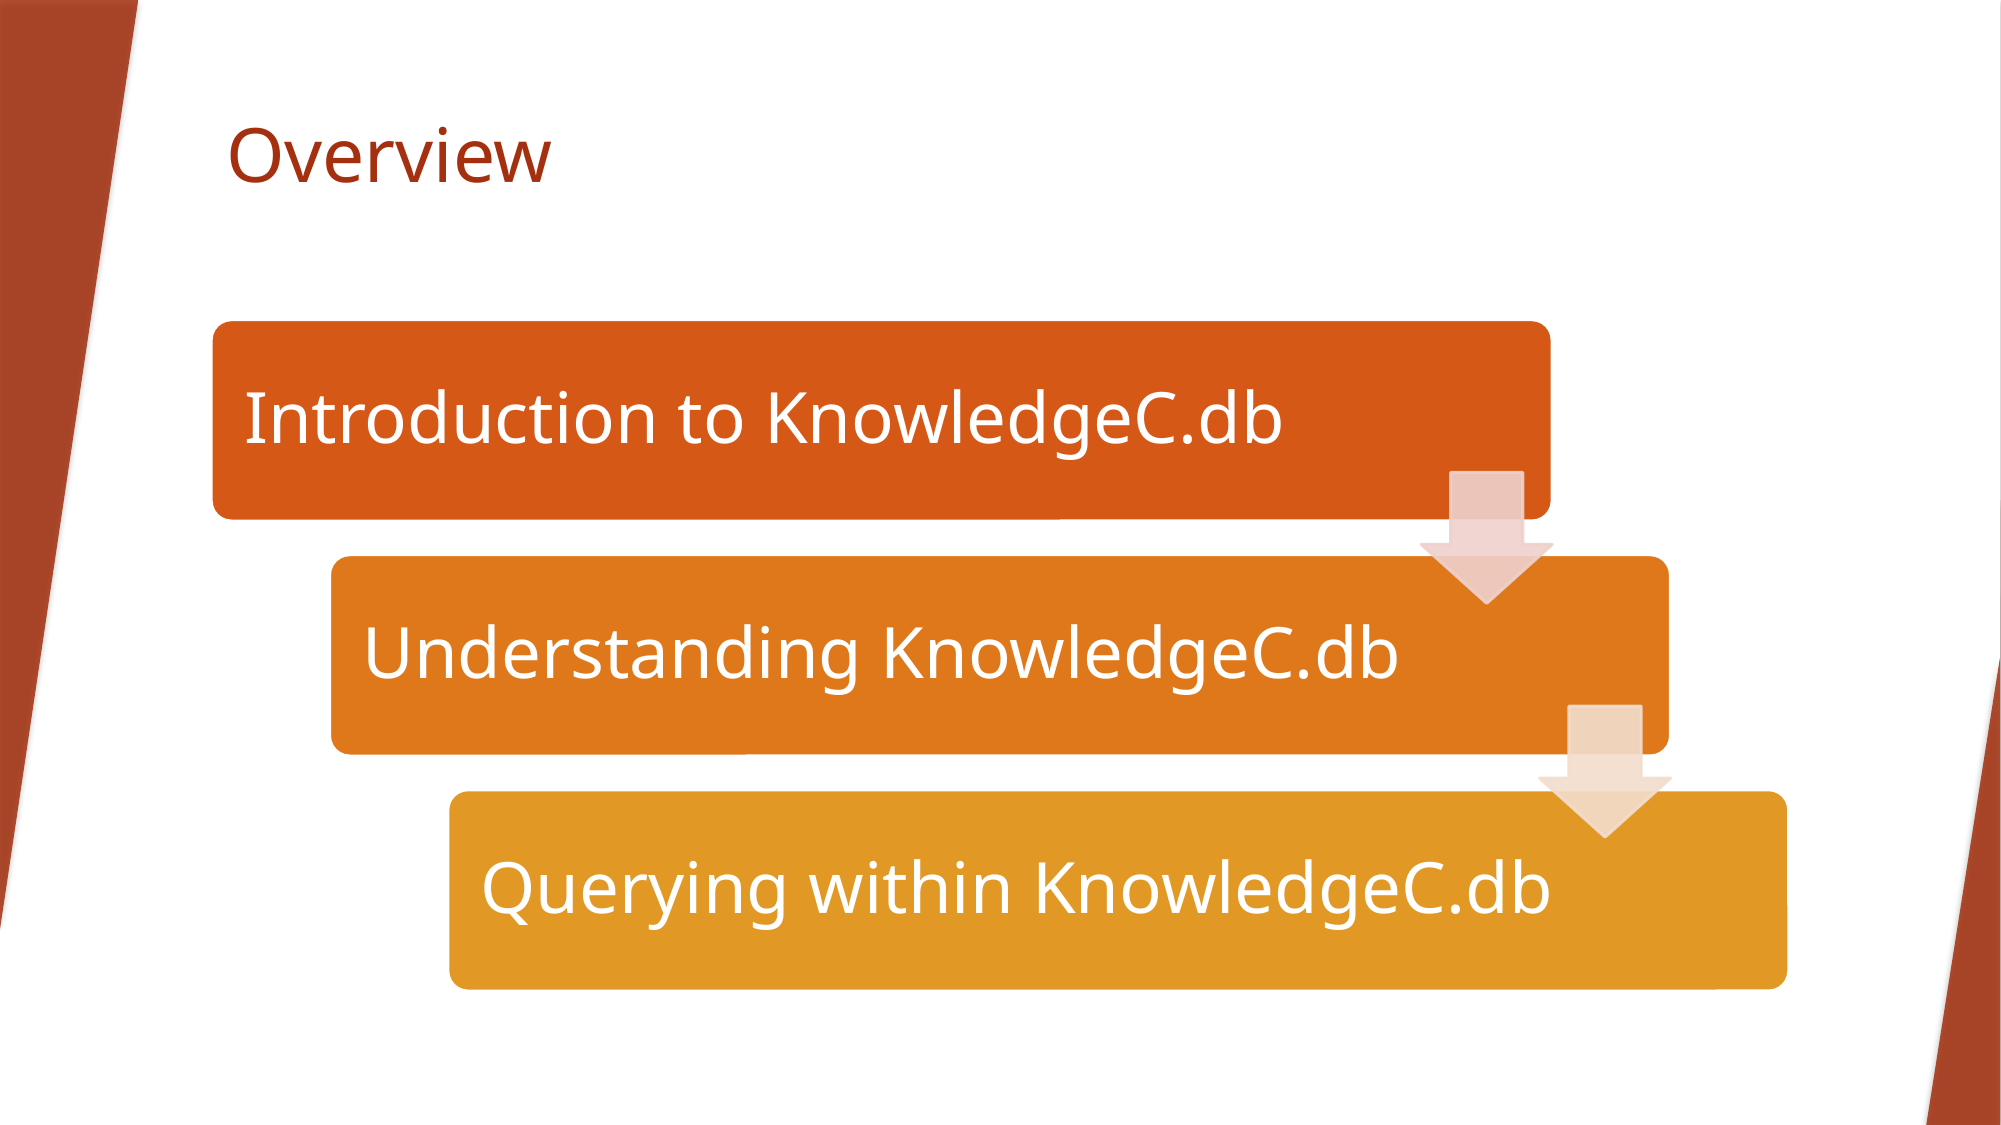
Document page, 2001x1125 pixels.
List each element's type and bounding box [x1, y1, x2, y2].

text_box [0, 0, 2000, 1125]
text_box [210, 319, 1790, 992]
